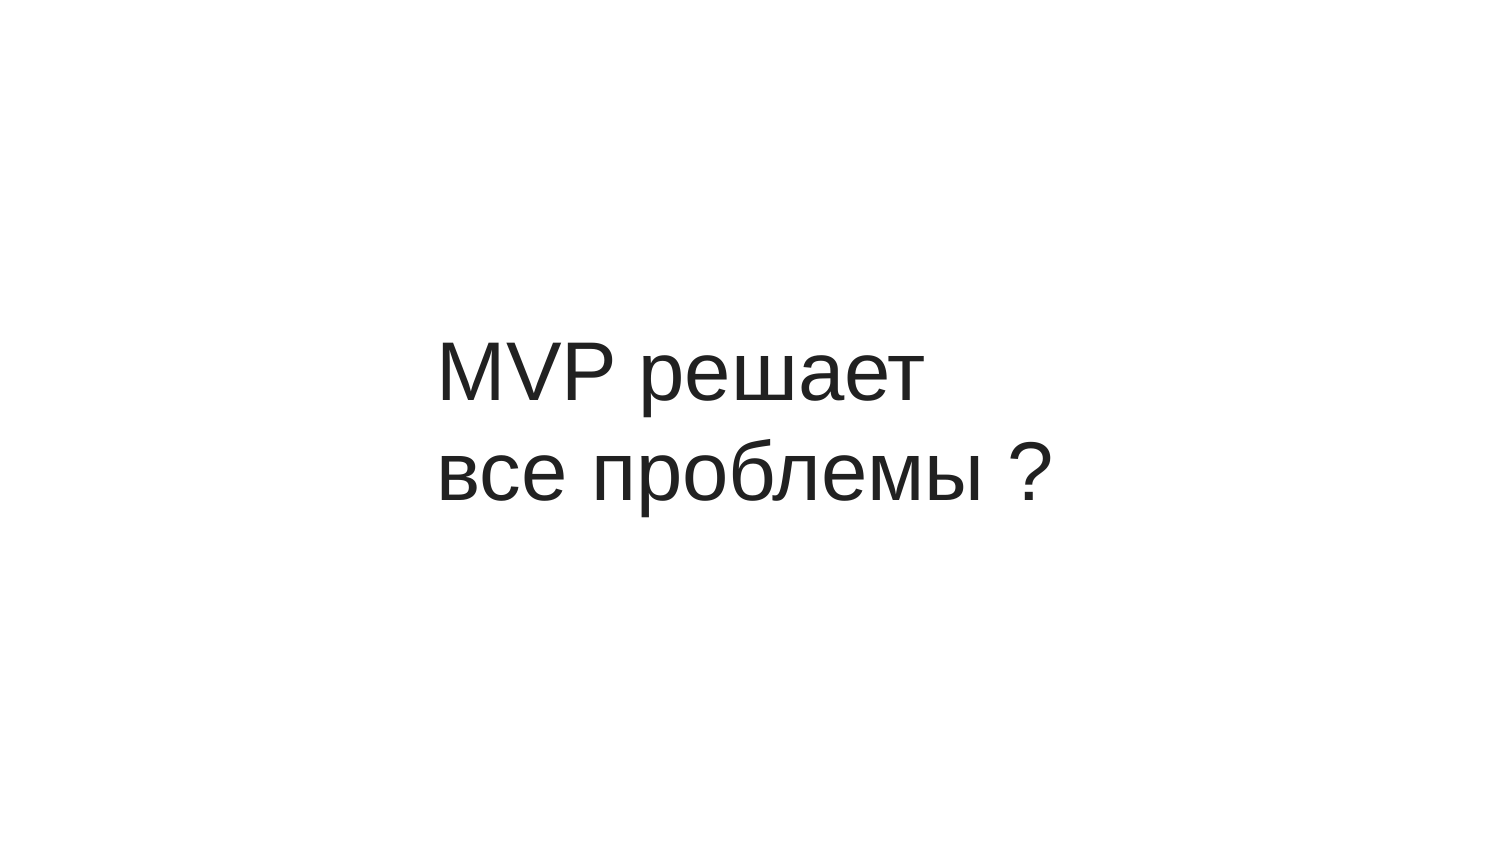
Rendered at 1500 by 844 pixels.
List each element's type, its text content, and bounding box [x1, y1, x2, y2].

title MVP решает все проблемы ? [421, 302, 1079, 542]
